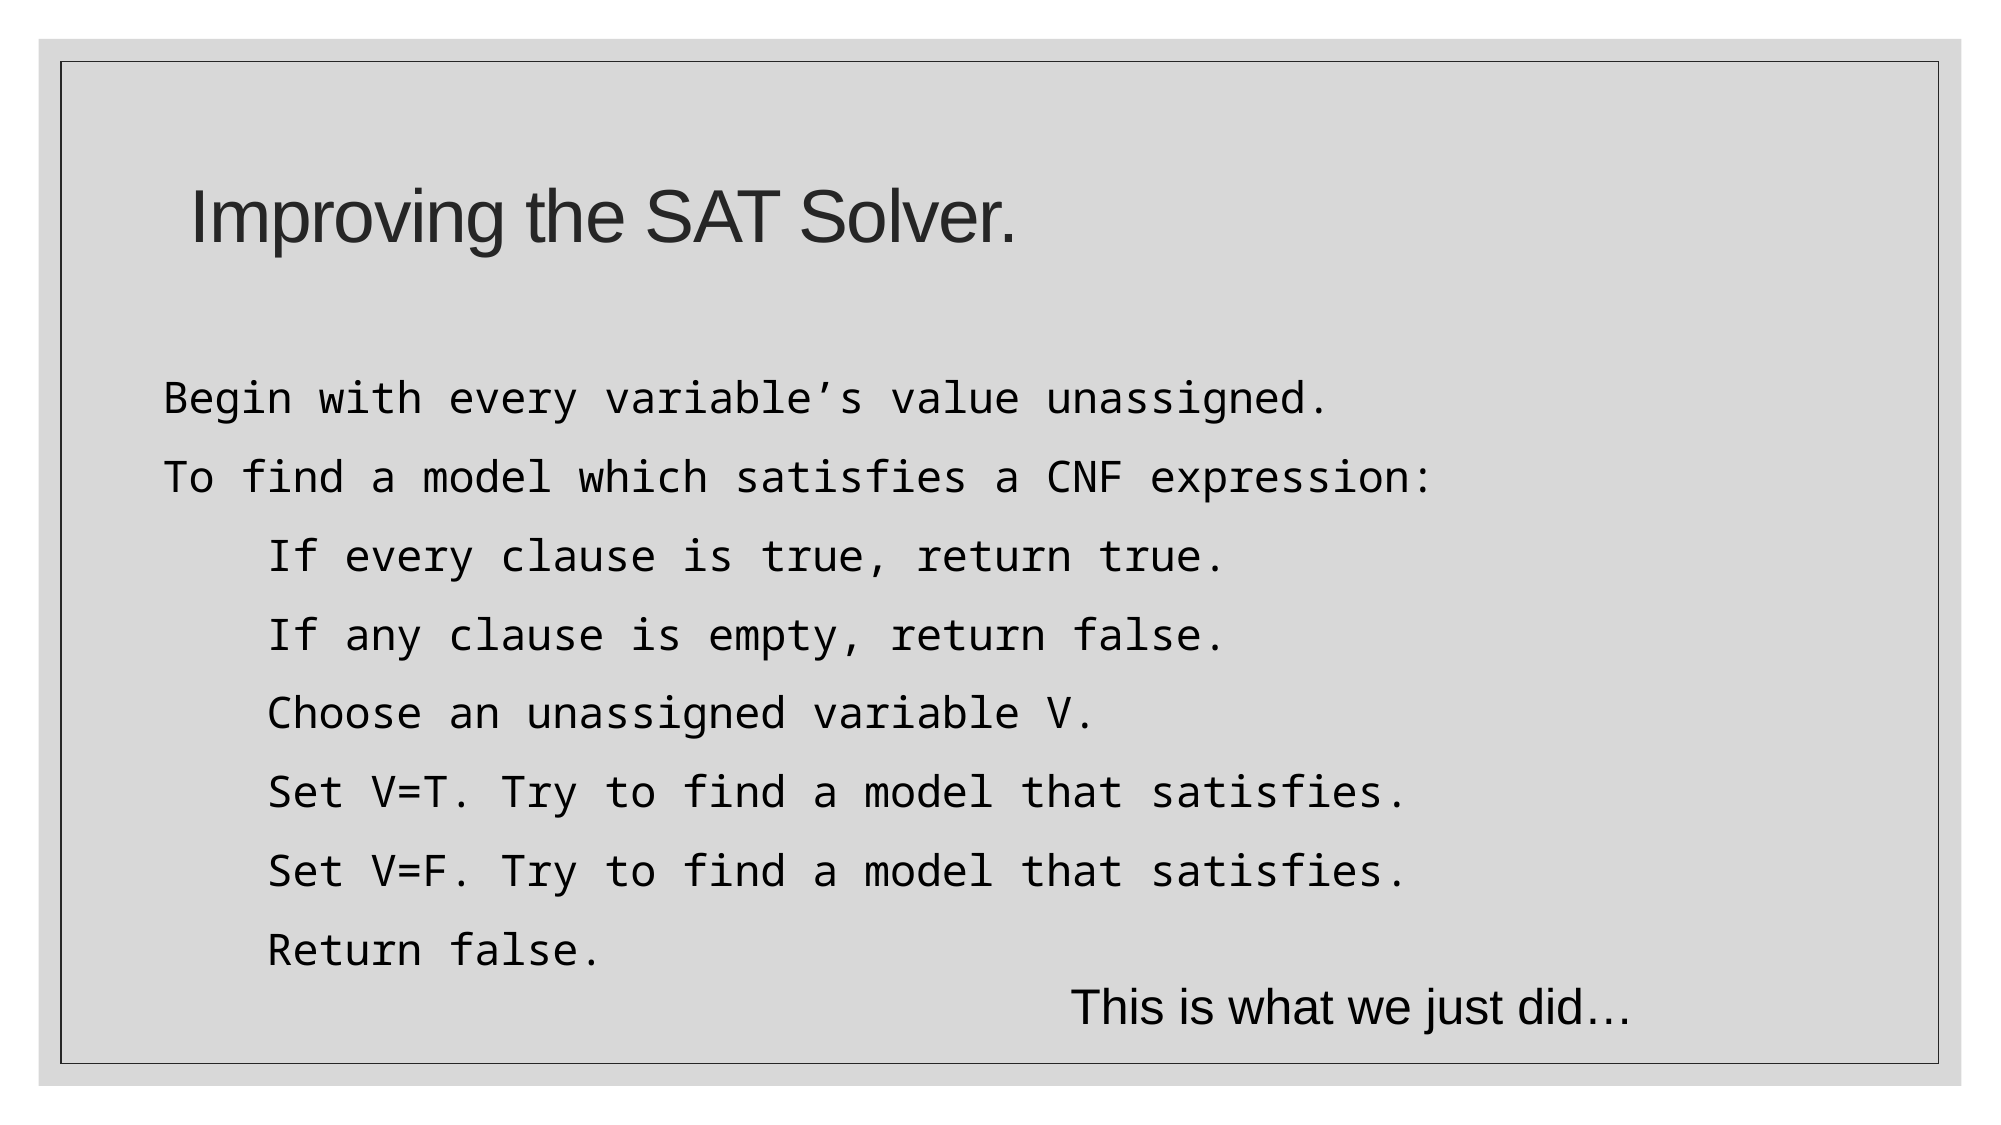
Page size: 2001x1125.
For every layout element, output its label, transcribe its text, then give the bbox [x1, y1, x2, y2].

list Begin with every variable’s value unassigned. To find a model which satisfies a CNF expression: If every clause is true, return true. If any clause is empty, return false. Choose an unassigned variable V. Set V=T. Try to find a model that satisfies. Set V=F. Try to find a model that satisfies. Return false. [147, 352, 1950, 984]
title Improving the SAT Solver. [174, 105, 1825, 331]
text_box This is what we just did… [1055, 967, 1650, 1042]
